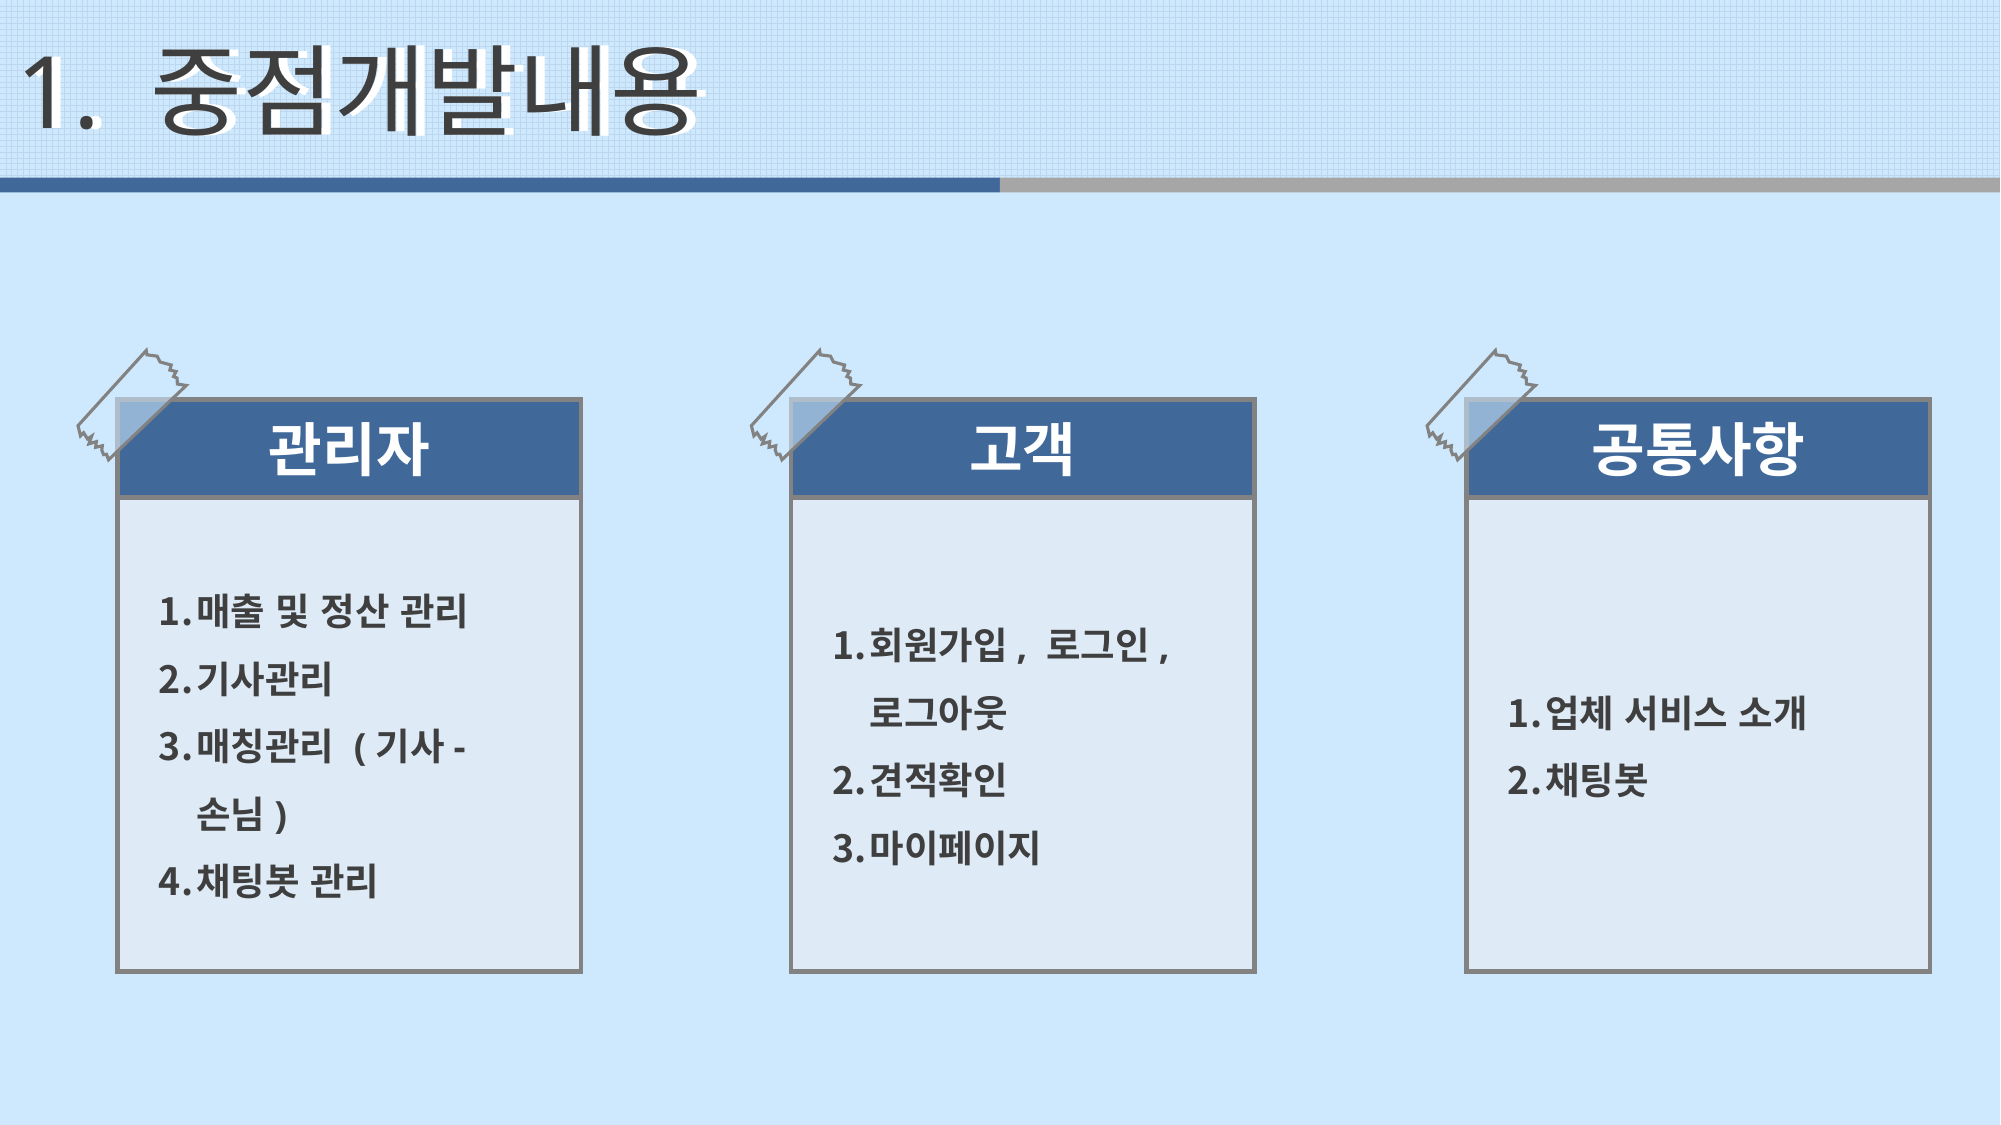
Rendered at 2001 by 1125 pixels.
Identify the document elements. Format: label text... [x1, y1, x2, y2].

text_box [72, 377, 581, 972]
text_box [745, 377, 1255, 972]
text_box 1. 중점개발내용 [718, 21, 727, 157]
text_box 1. 중점개발내용 [1, 21, 718, 157]
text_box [1421, 377, 1931, 972]
